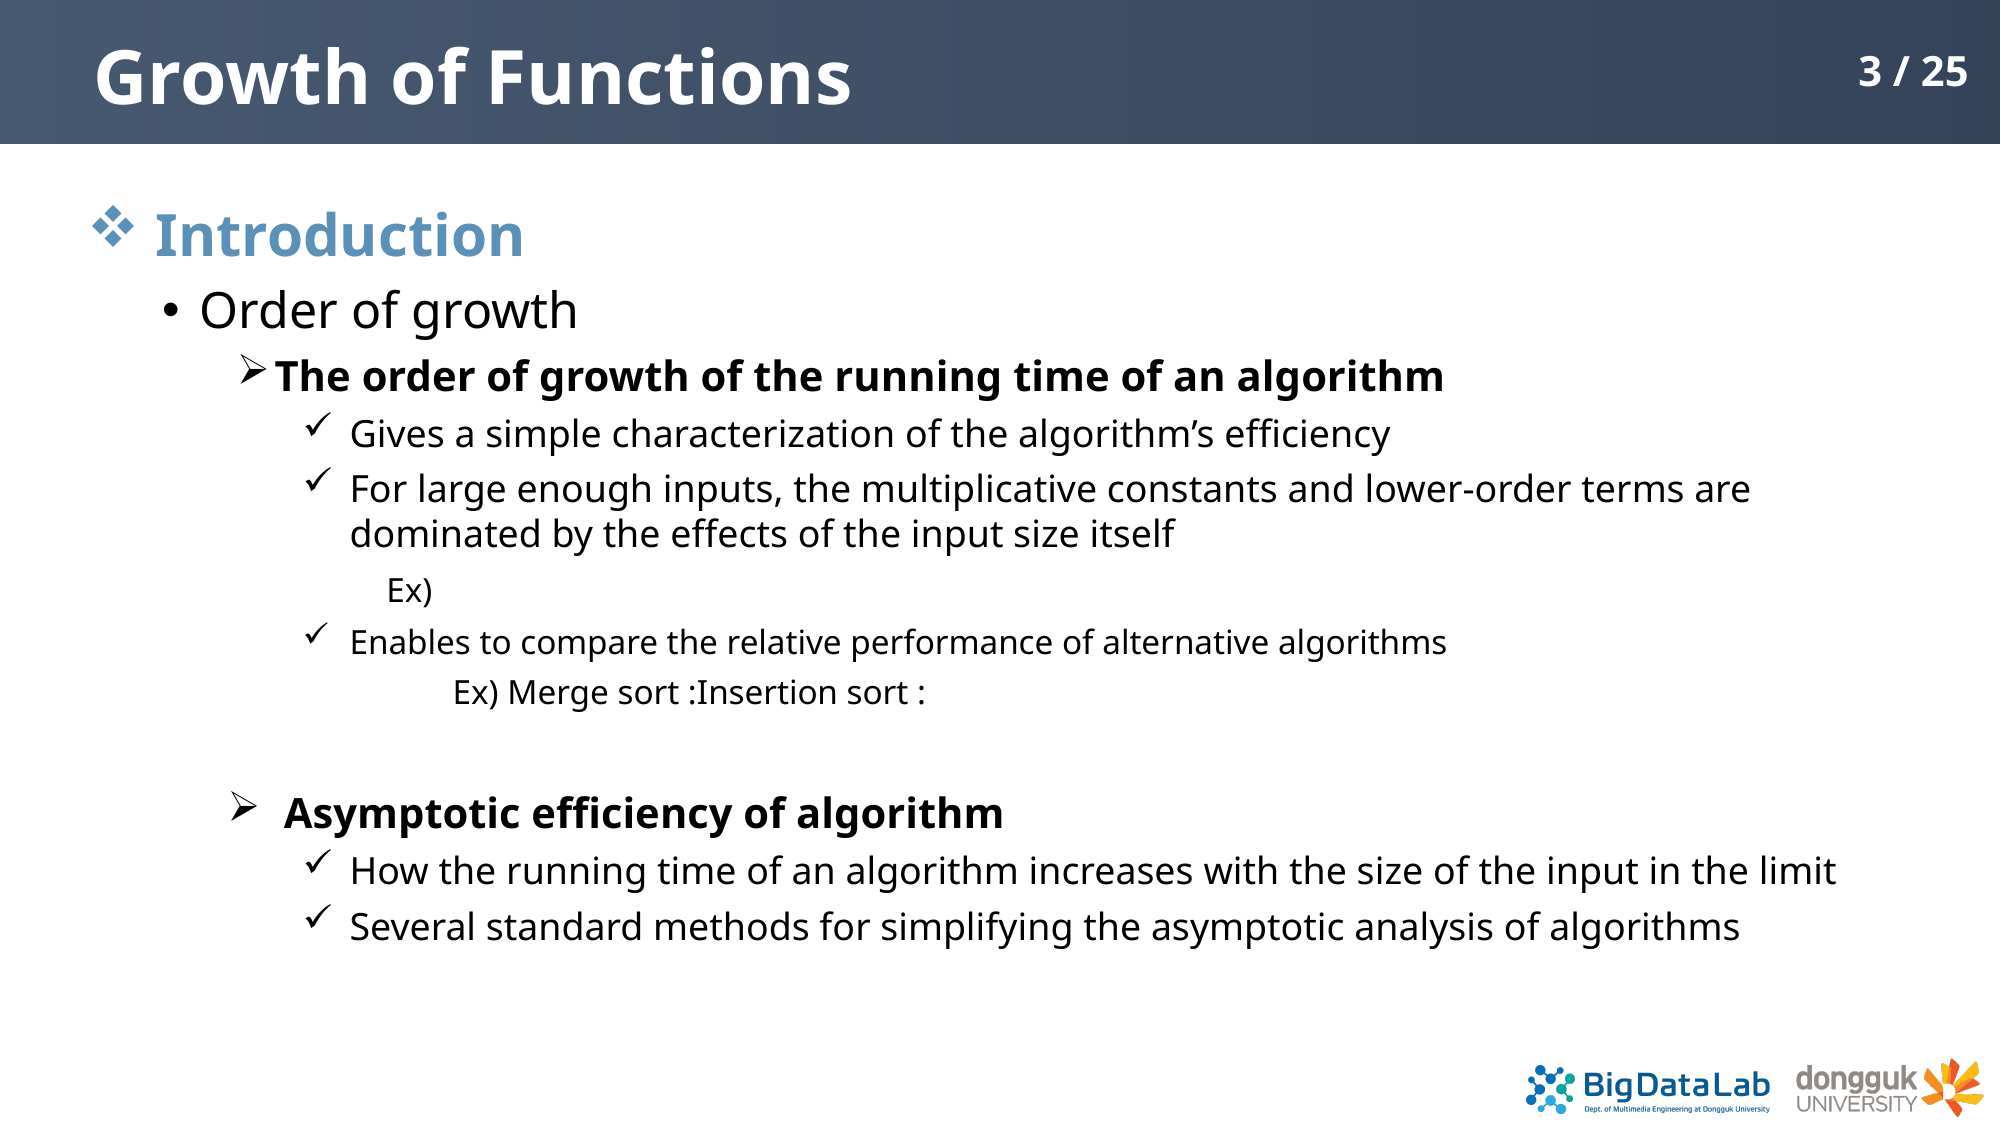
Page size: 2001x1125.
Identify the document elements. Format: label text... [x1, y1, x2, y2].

picture [1526, 1065, 1770, 1114]
title Growth of Functions [78, 21, 1935, 128]
slide_number 3 / 25 [1769, 21, 1984, 126]
